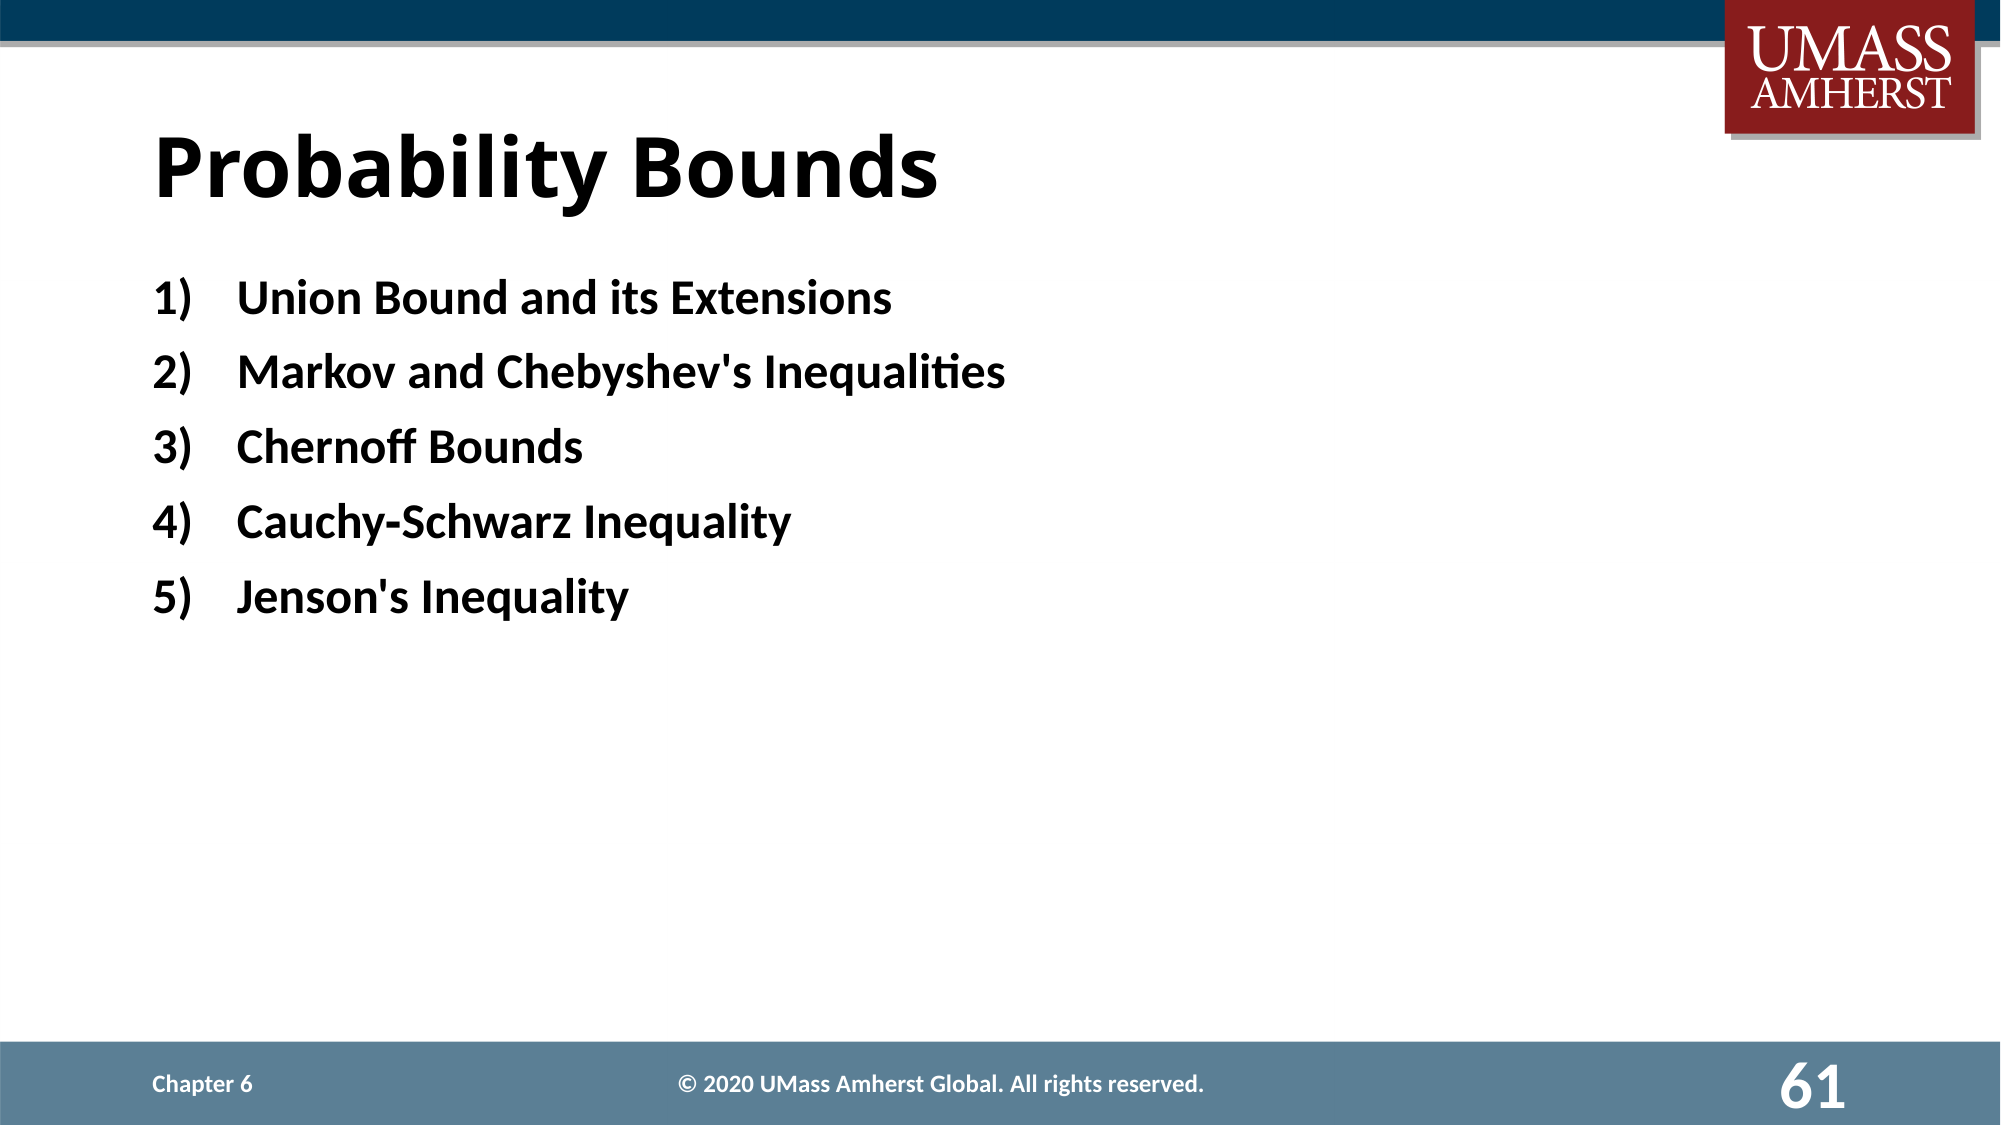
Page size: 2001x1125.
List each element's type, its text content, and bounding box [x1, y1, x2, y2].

slide_number Chapter 6 [137, 1052, 588, 1113]
slide_number 61 [1412, 1052, 1863, 1113]
title Probability Bounds [137, 108, 1863, 233]
list Union Bound and its Extensions Markov and Chebyshev's Inequalities Chernoff Bounds Cauchy‐Schwarz Inequality Jenson's Inequality [137, 263, 1824, 976]
picture [0, 0, 2001, 1125]
text_box © 2020 UMass Amherst Global. All rights reserved. [662, 1060, 1338, 1121]
